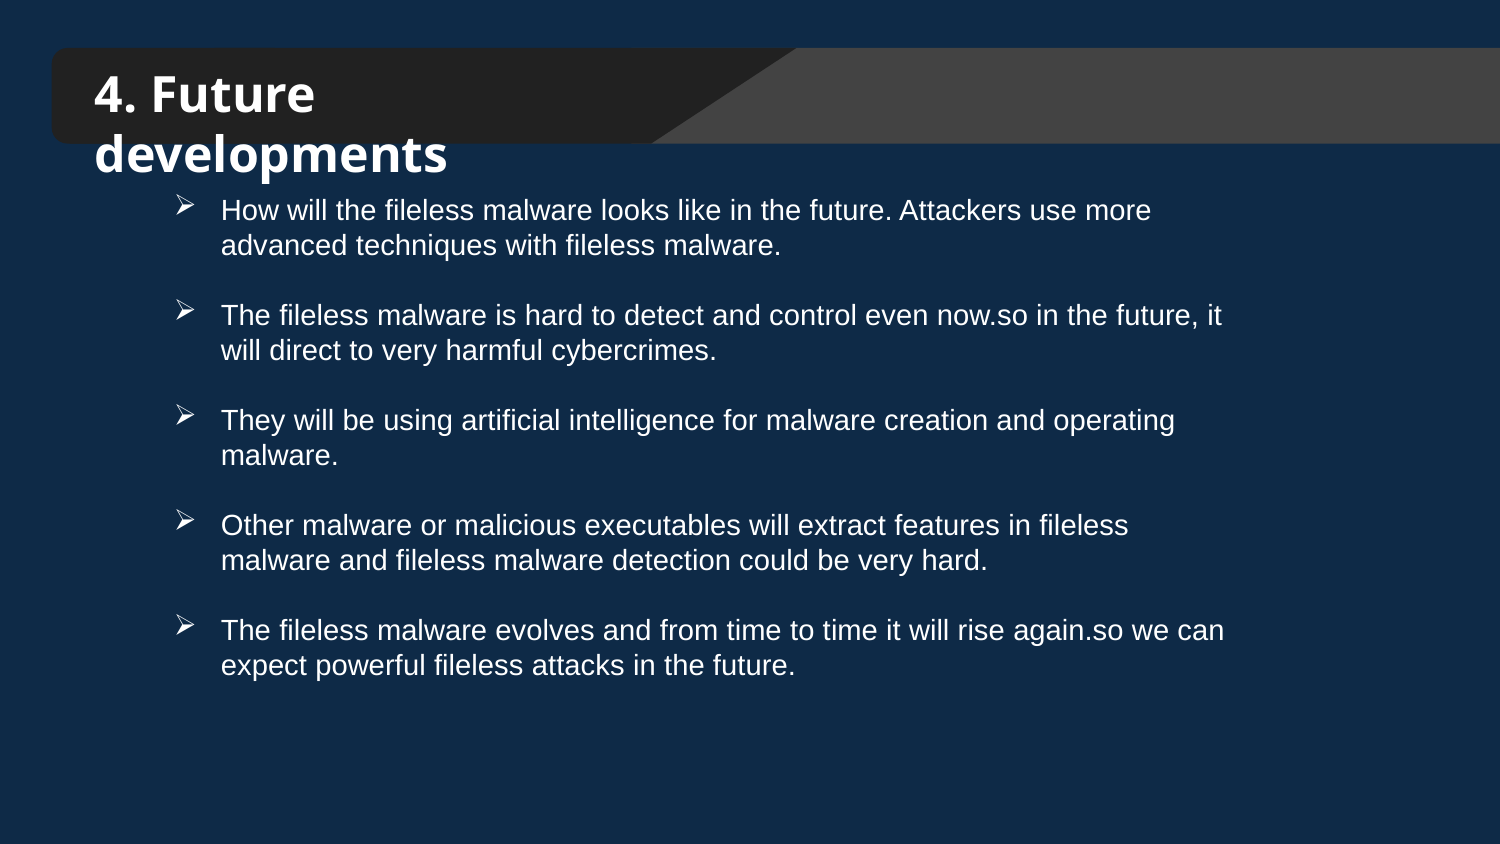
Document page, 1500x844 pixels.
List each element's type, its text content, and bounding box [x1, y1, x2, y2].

text_box 4. Future developments [79, 152, 682, 164]
text_box How will the fileless malware looks like in the future. Attackers use more advanced techniques with fileless malware. The fileless malware is hard to detect and control even now.so in the future, it will direct to very harmful cybercrimes. They will be using artificial intelligence for malware creation and operating malware. Other malware or malicious executables will extract features in fileless malware and fileless malware detection could be very hard. The fileless malware evolves and from time to time it will rise again.so we can expect powerful fileless attacks in the future. [159, 184, 1245, 759]
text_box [51, 47, 797, 144]
text_box [795, 46, 1500, 146]
